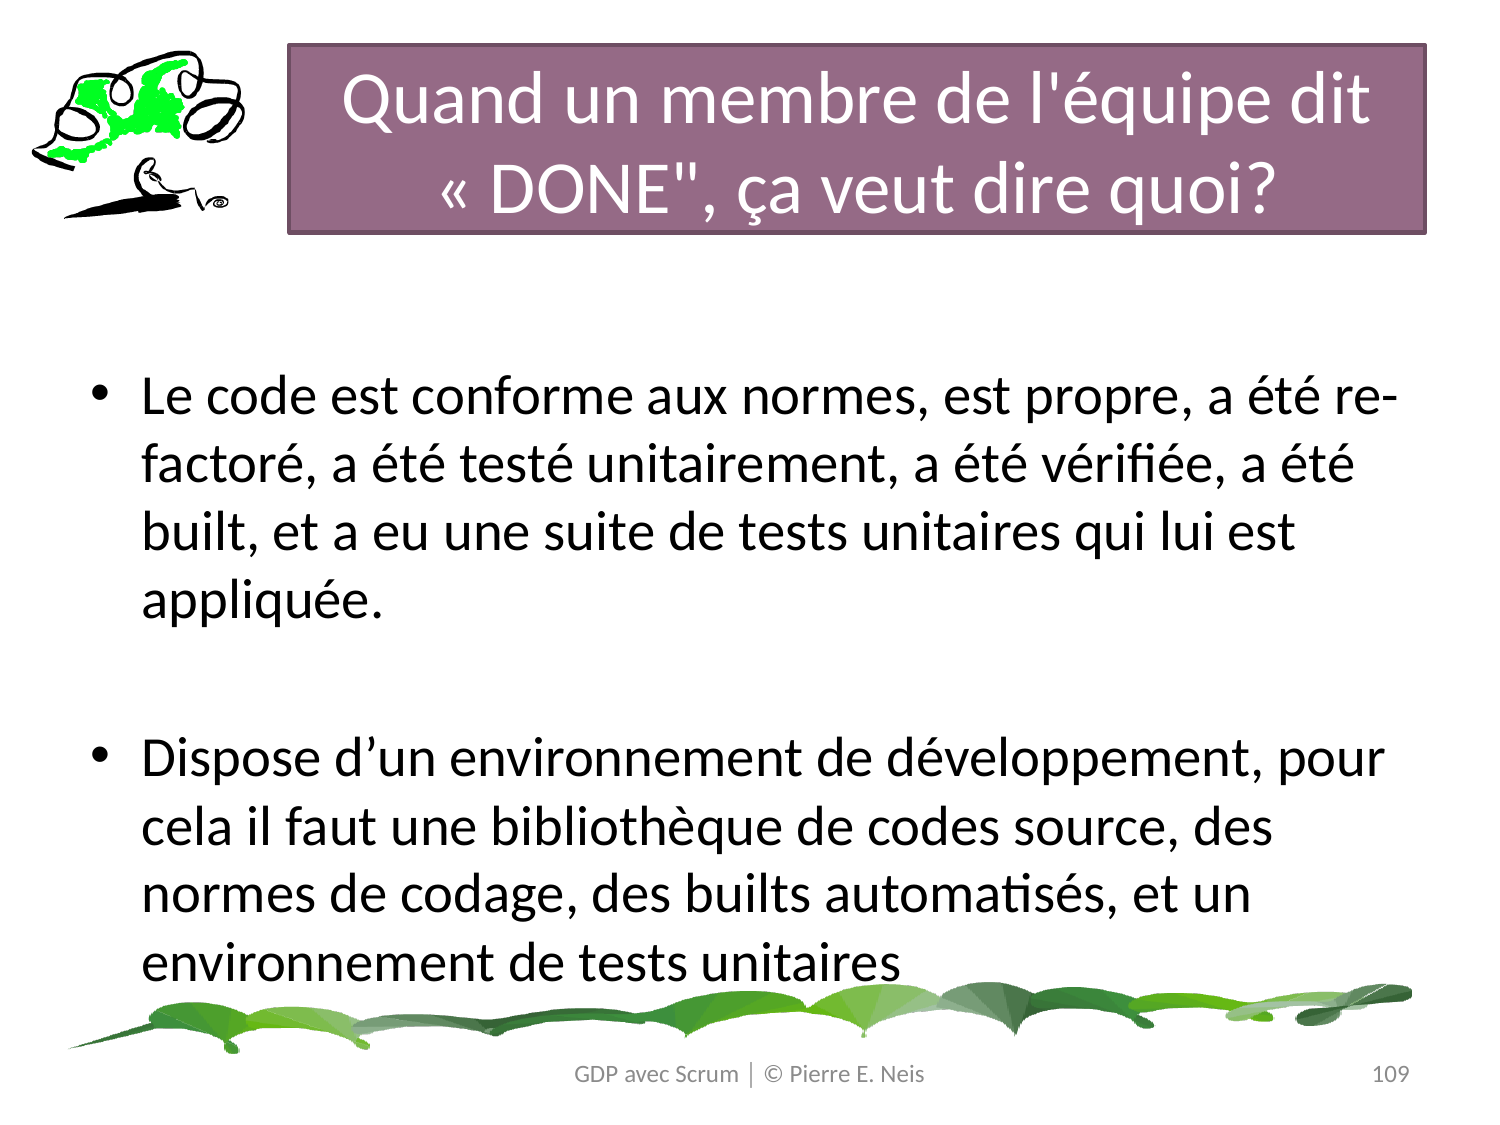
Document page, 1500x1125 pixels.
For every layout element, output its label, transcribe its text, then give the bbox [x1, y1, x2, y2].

picture [53, 975, 1419, 1061]
slide_number 109 [1074, 1042, 1425, 1103]
picture [0, 42, 260, 231]
footer GDP avec Scrum │ © Pierre E. Neis [512, 1042, 988, 1103]
list Le code est conforme aux normes, est propre, a été re-factoré, a été testé unitairement, a été vérifiée, a été built, et a eu une suite de tests unitaires qui lui est appliquée. Dispose d’un environnement de développement, pour cela il faut une bibliothèque de codes source, des normes de codage, des builts automatisés, et un environnement de tests unitaires [75, 349, 1424, 1005]
title Quand un membre de l'équipe dit « DONE", ça veut dire quoi? [287, 43, 1427, 235]
